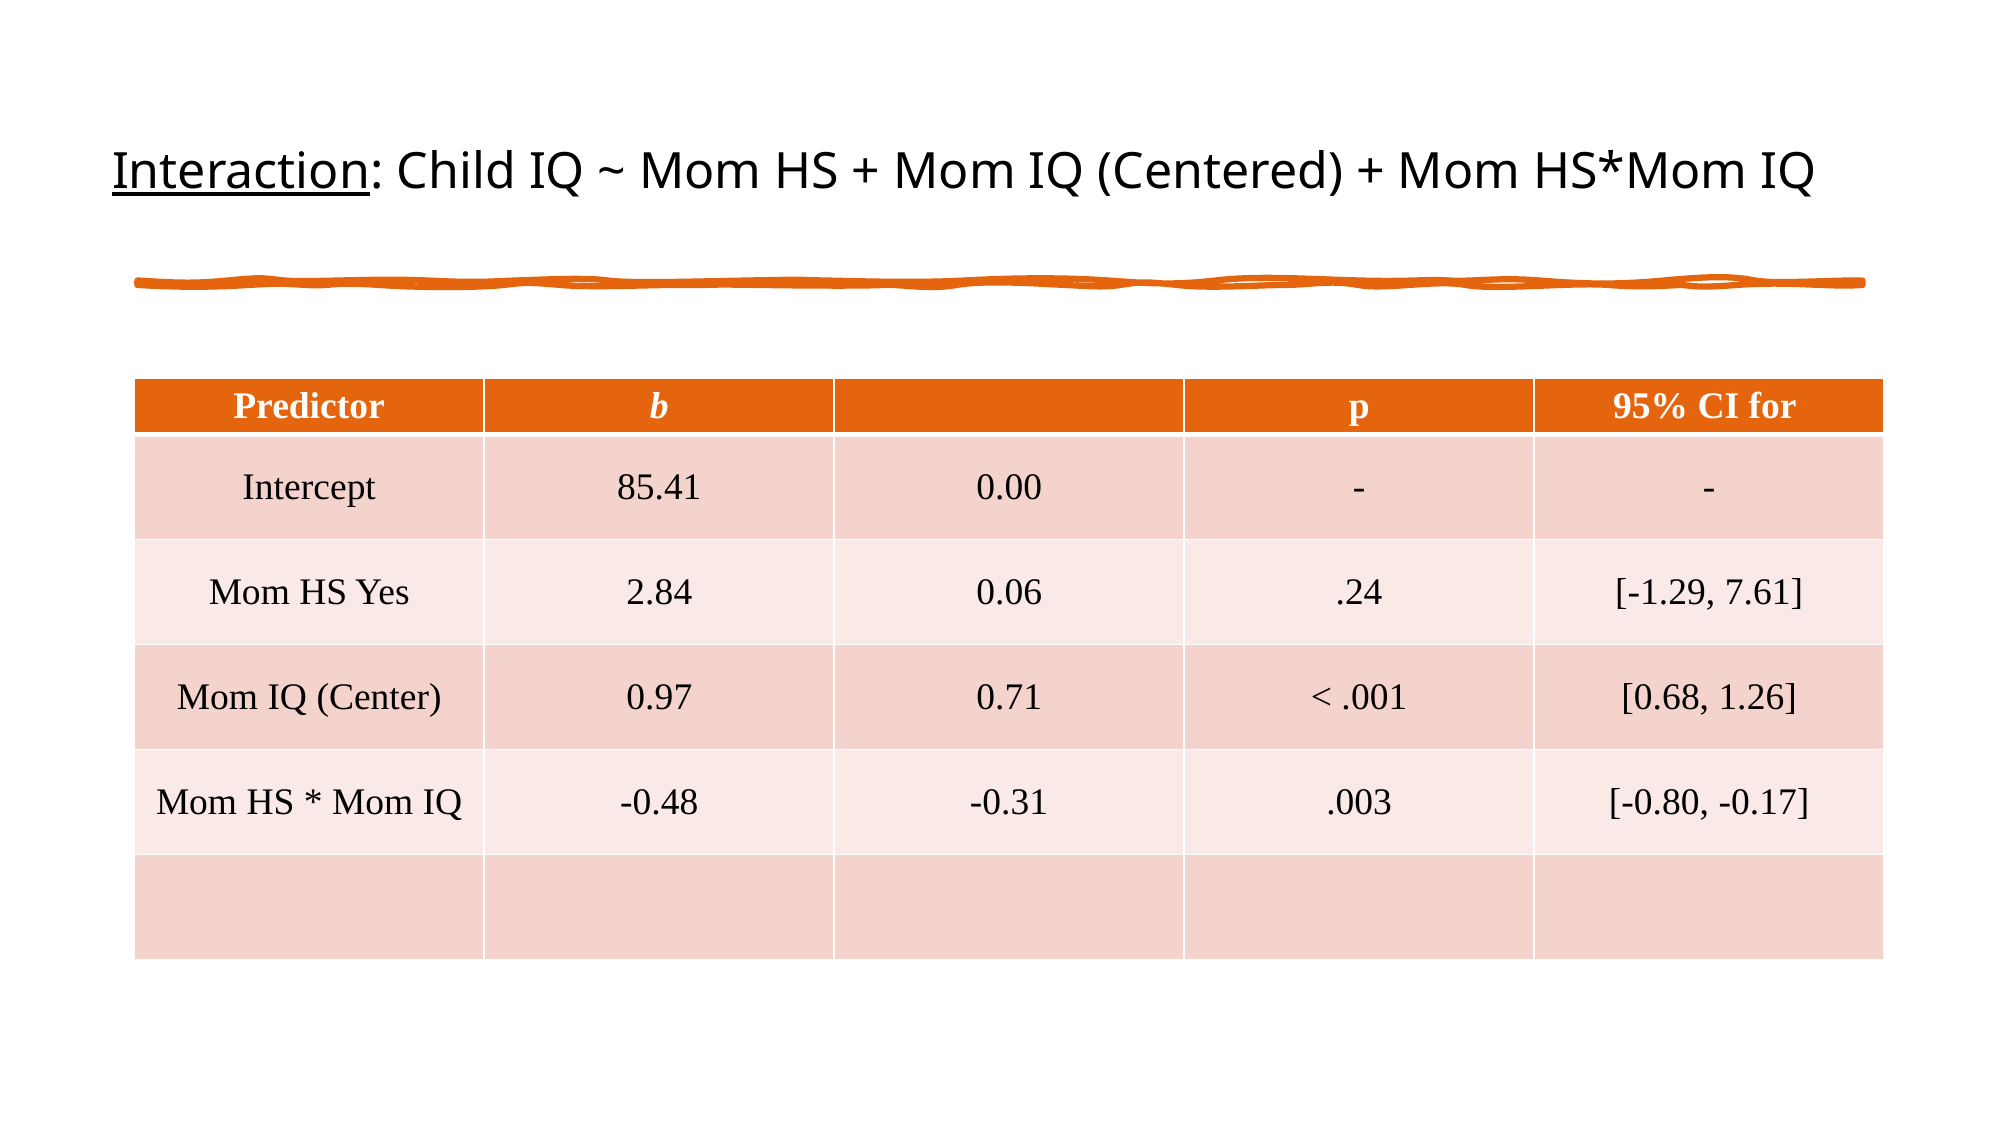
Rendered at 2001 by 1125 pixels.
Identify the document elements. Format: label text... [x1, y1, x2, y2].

title Interaction: Child IQ ~ Mom HS + Mom IQ (Centered) + Mom HS*Mom IQ [97, 59, 1900, 278]
